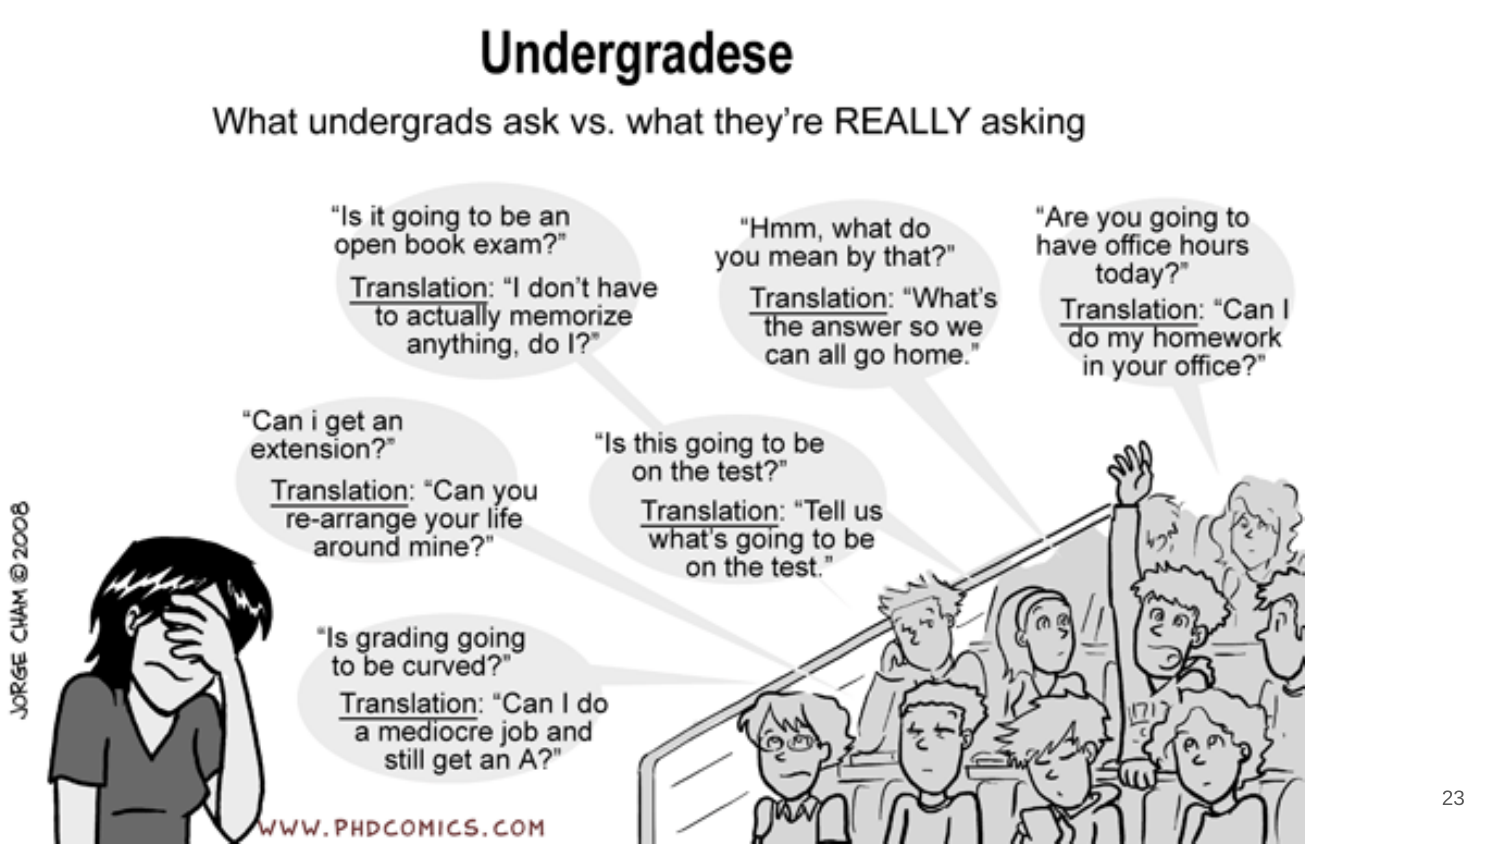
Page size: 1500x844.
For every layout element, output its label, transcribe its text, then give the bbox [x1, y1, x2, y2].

slide_number ‹#› [1389, 764, 1480, 830]
picture [0, 0, 1305, 844]
